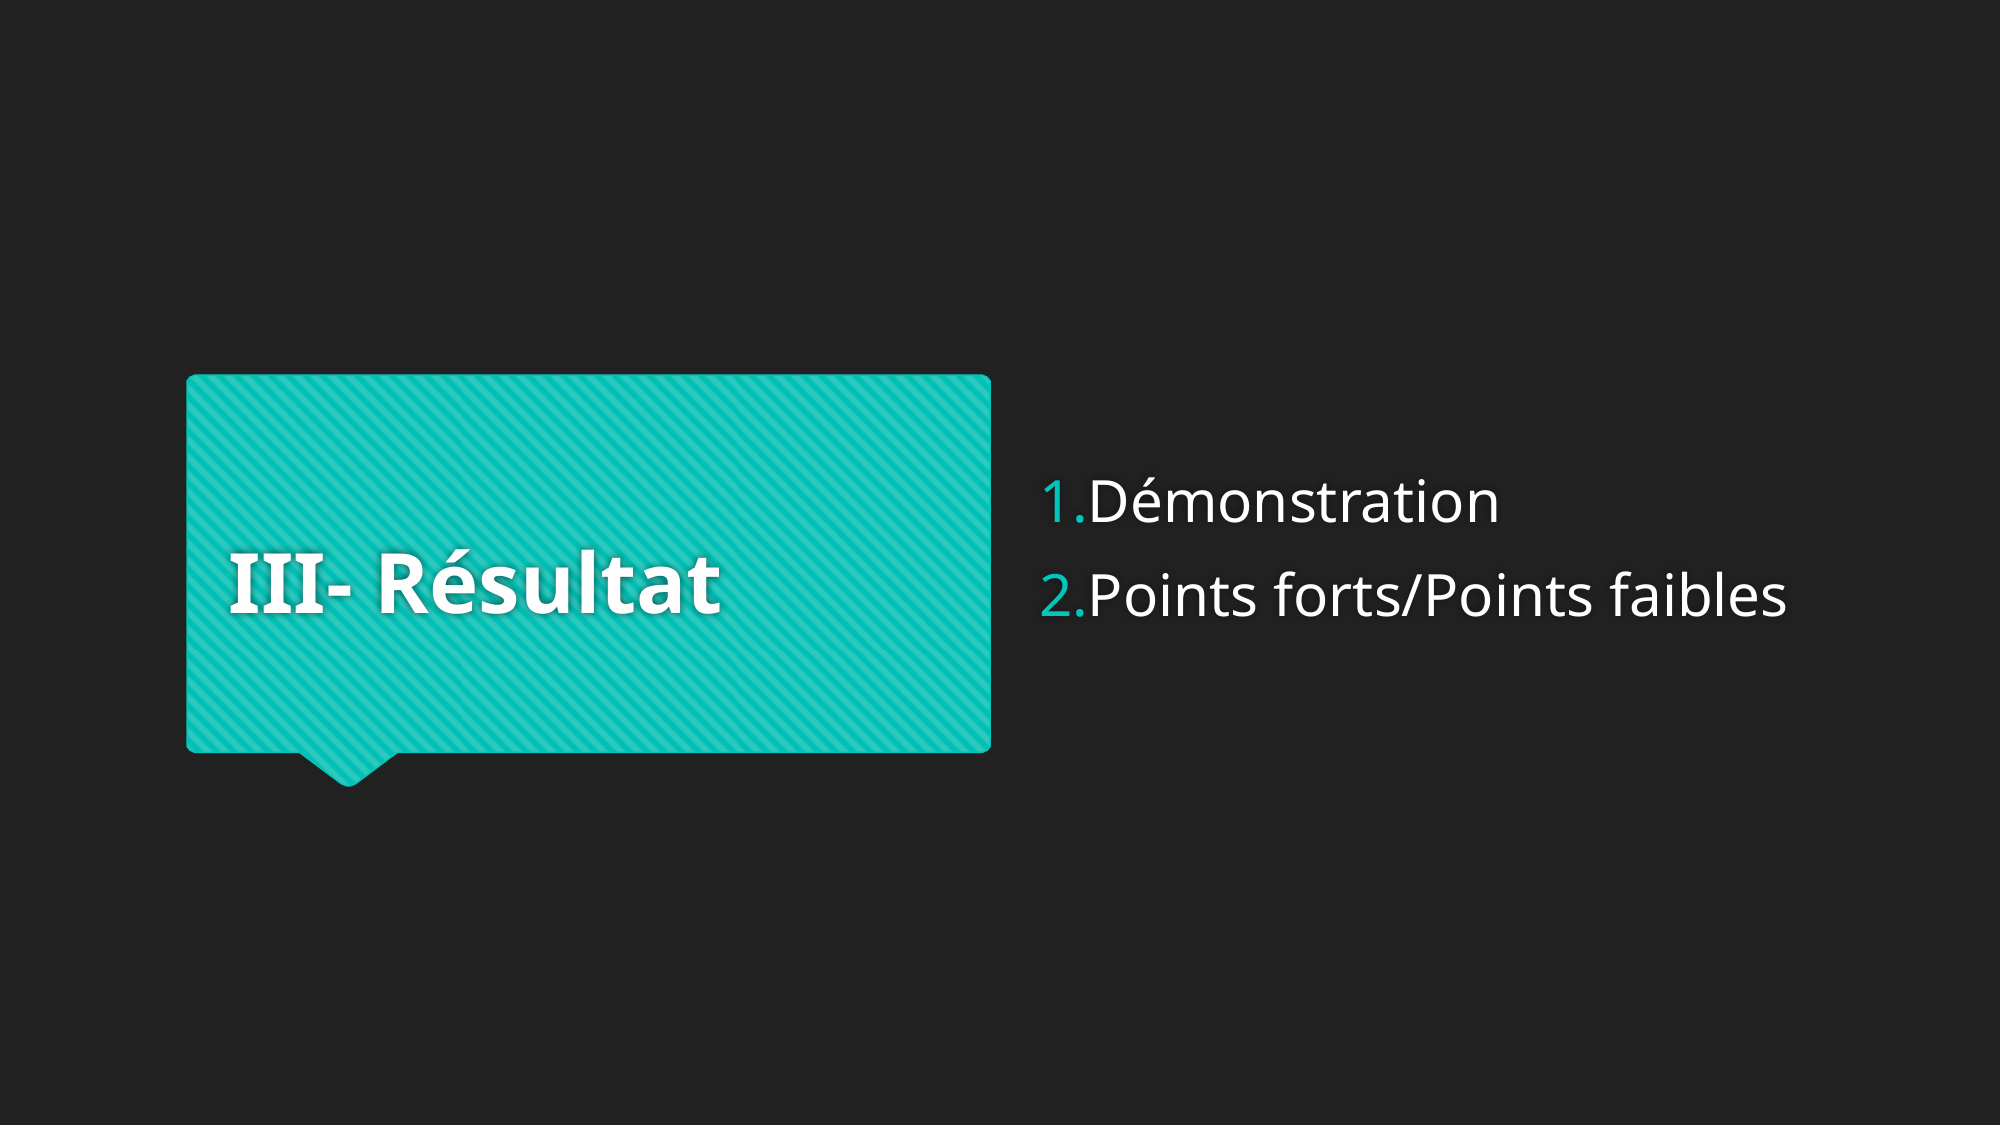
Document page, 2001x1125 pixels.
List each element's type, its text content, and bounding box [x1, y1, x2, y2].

title III- Résultat [214, 516, 989, 639]
list Démonstration Points forts/Points faibles [1024, 456, 1924, 777]
